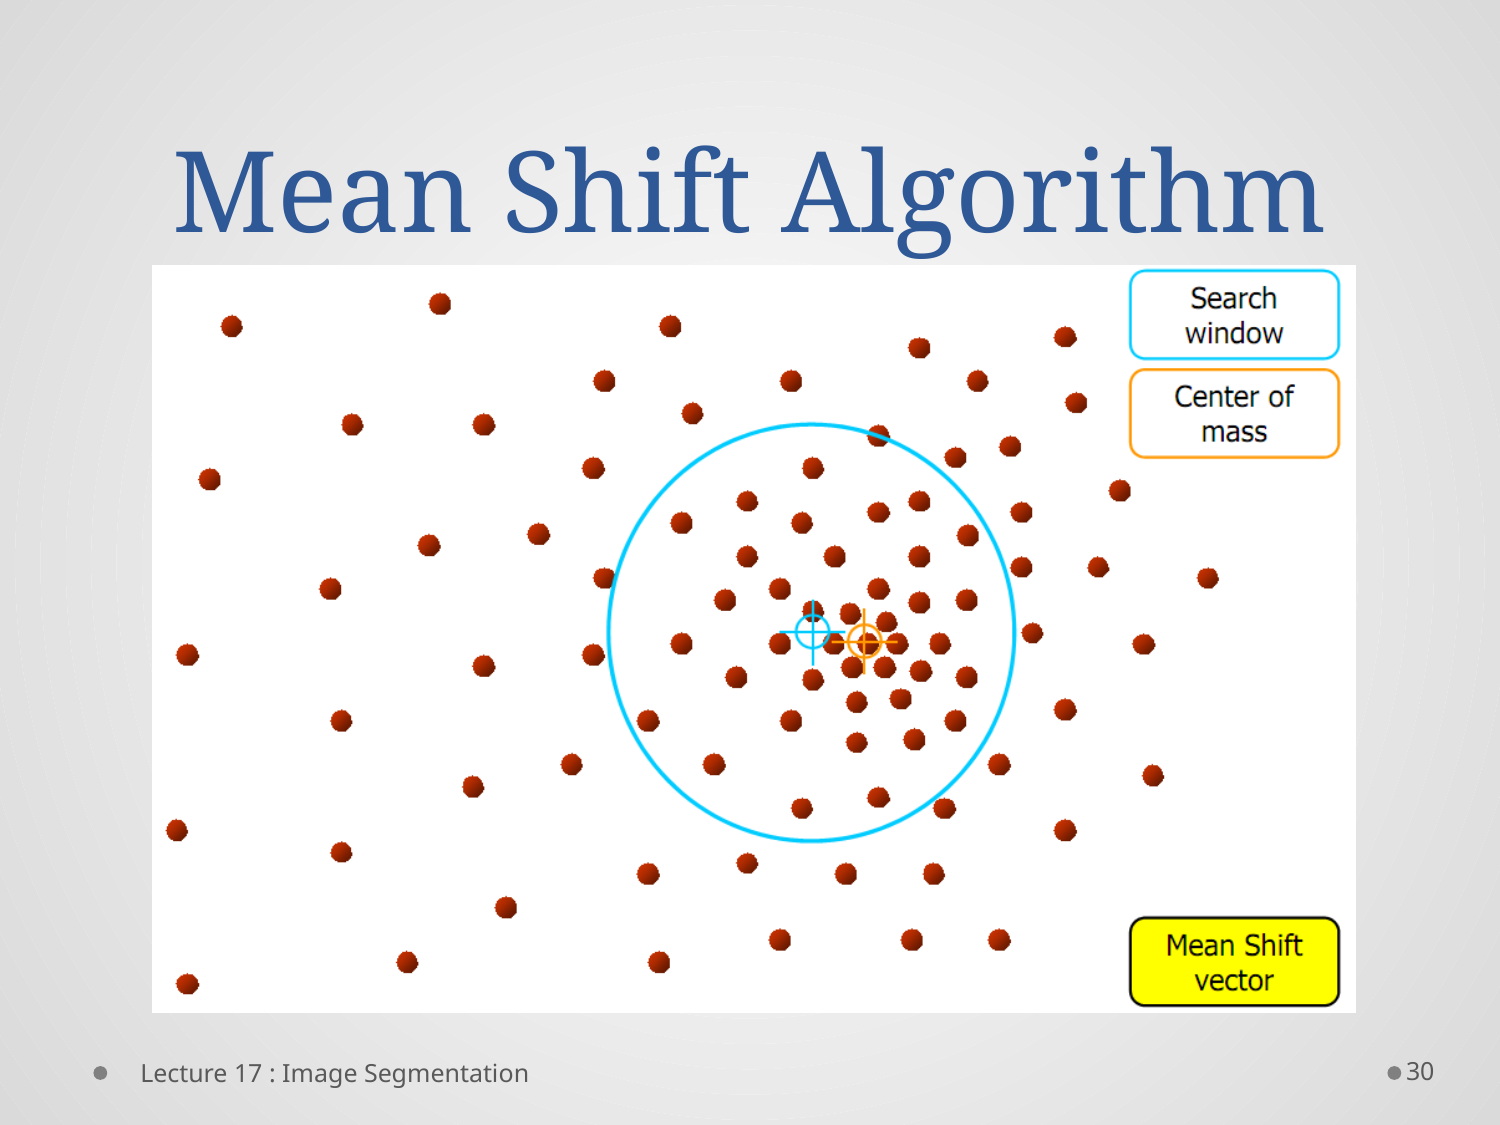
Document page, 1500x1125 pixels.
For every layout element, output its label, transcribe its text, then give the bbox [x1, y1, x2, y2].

title Mean Shift Algorithm [75, 0, 1425, 263]
slide_number 30 [1401, 1042, 1494, 1103]
picture [152, 264, 1356, 1013]
